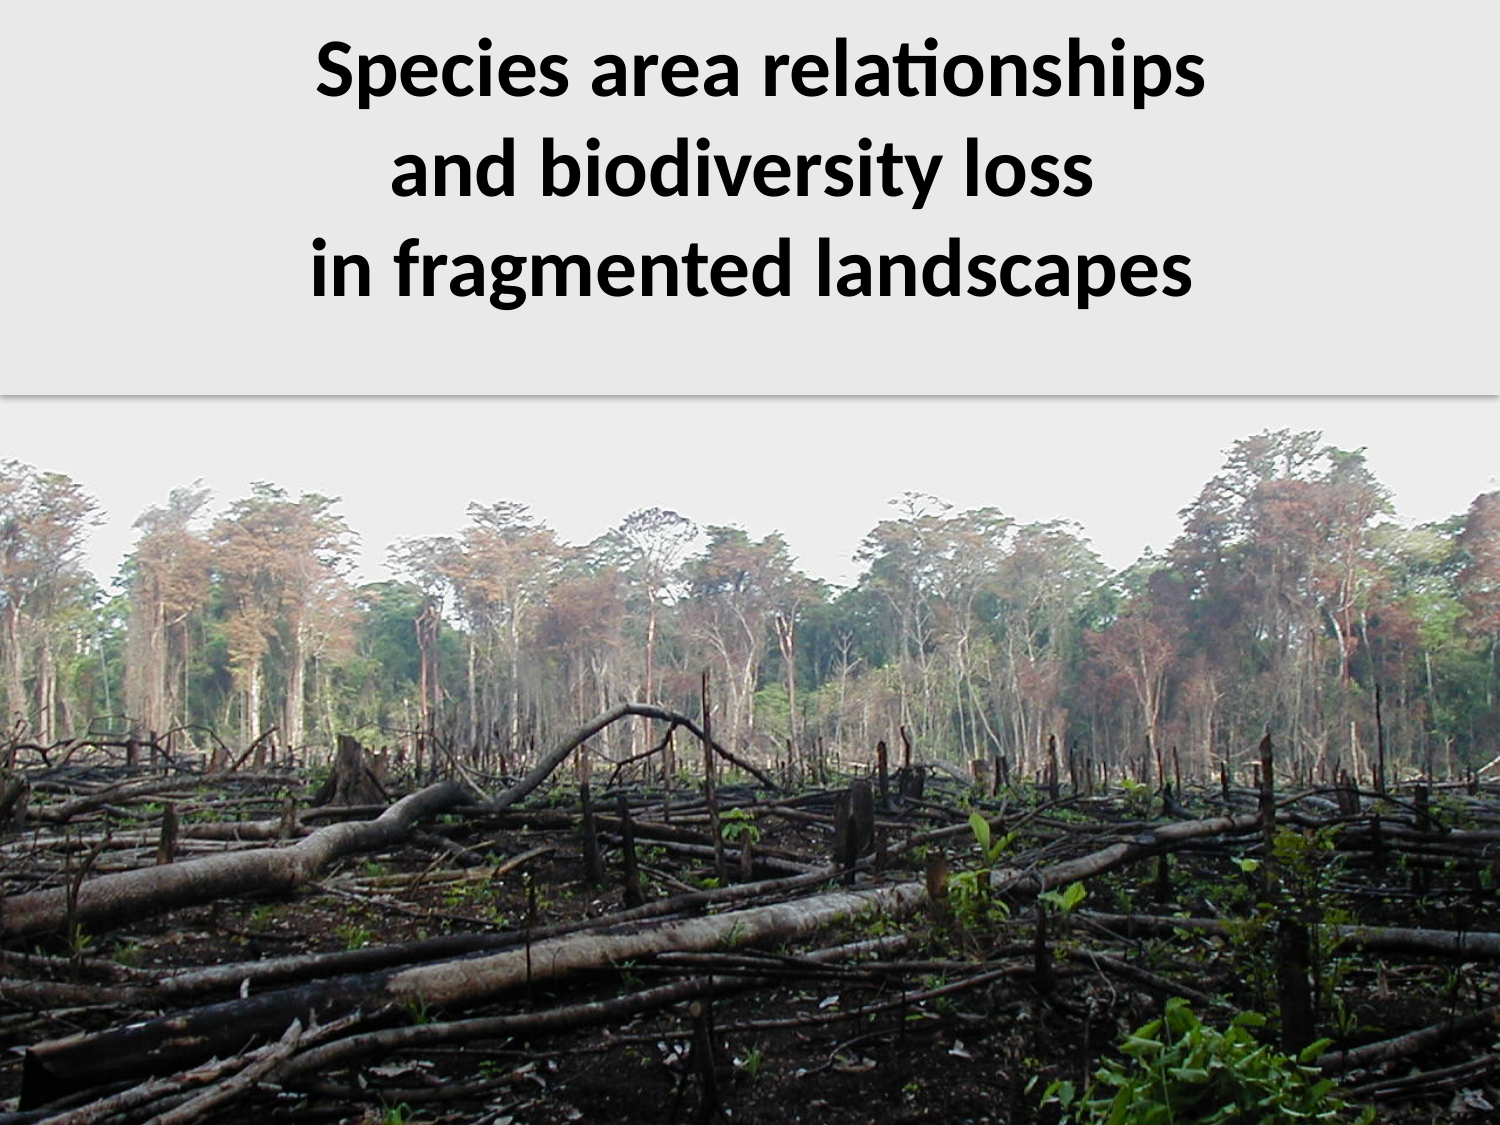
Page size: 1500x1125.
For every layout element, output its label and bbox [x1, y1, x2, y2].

picture [0, 217, 1500, 1125]
text_box [0, 0, 1500, 217]
